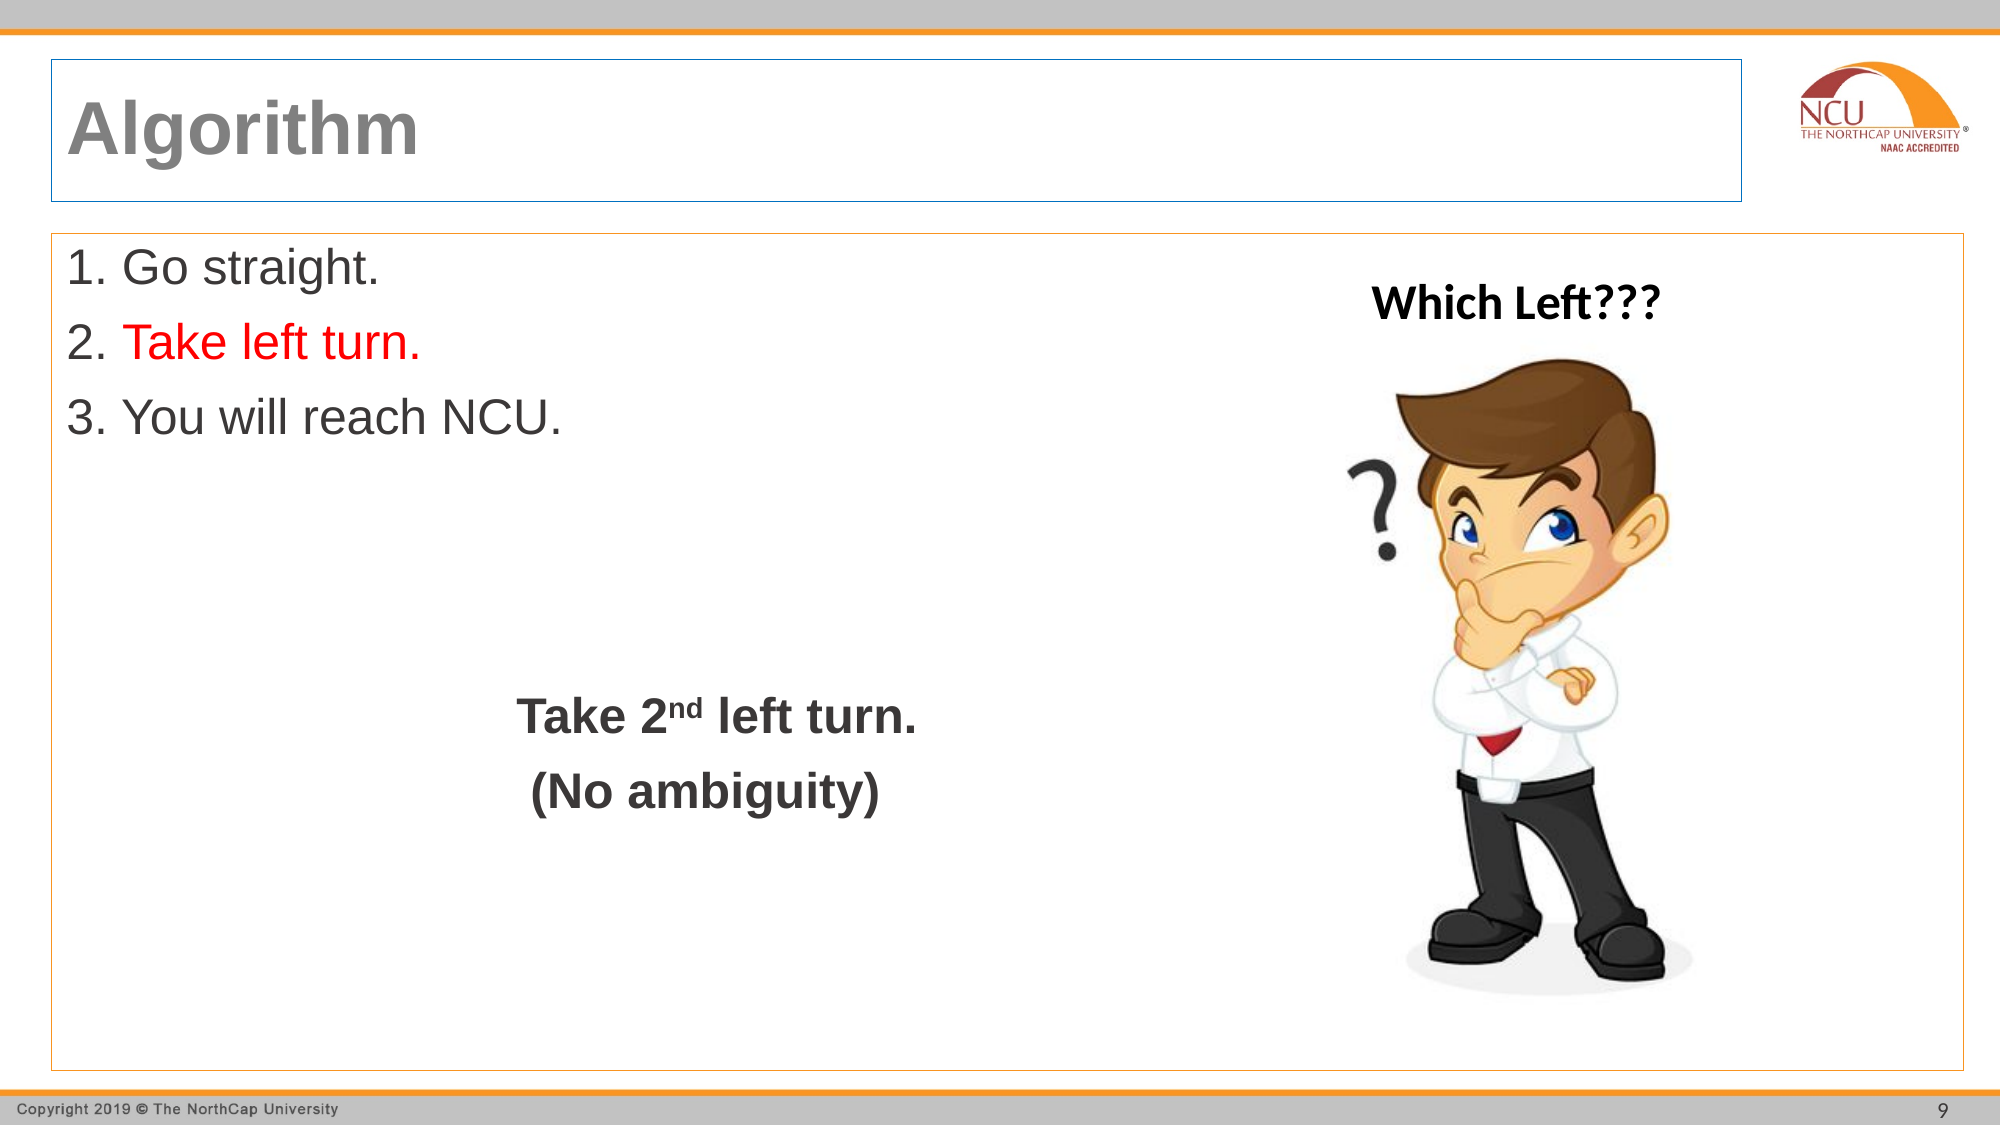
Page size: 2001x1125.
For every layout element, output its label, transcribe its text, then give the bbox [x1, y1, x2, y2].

list 1. Go straight. 2. Take left turn. 3. You will reach NCU. Take 2nd left turn. (No ambiguity) [51, 233, 1964, 1071]
text_box Which Left??? [1356, 261, 1741, 316]
title Algorithm [51, 59, 1742, 202]
picture [0, 0, 2000, 1125]
slide_number 9 [1791, 1094, 1964, 1125]
